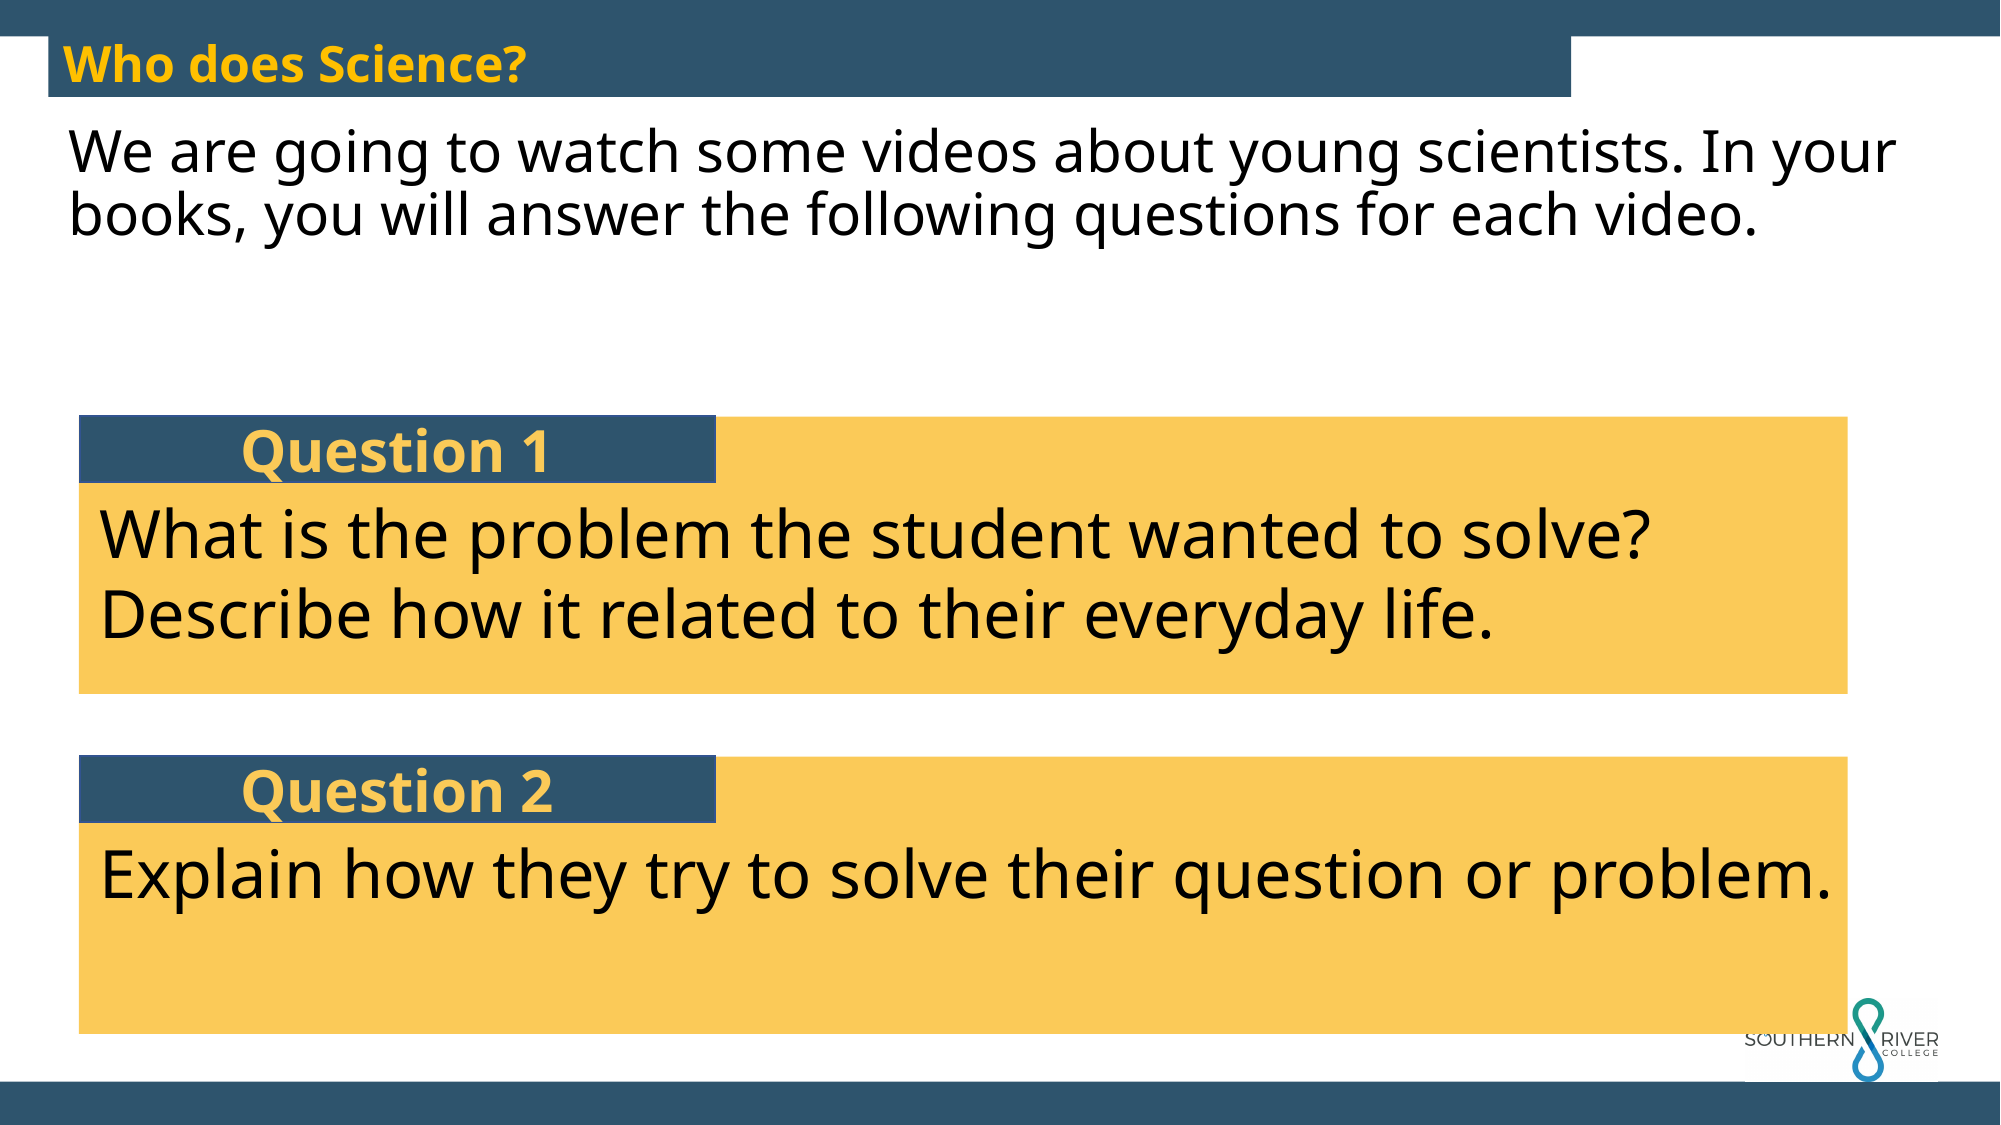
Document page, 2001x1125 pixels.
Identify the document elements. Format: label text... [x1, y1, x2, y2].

picture [1745, 998, 1938, 1082]
list Who does Science? [48, 35, 1572, 97]
text_box We are going to watch some videos about young scientists. In your books, you will answer the following questions for each video. [48, 102, 1929, 992]
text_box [78, 415, 1854, 694]
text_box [78, 755, 1854, 1048]
